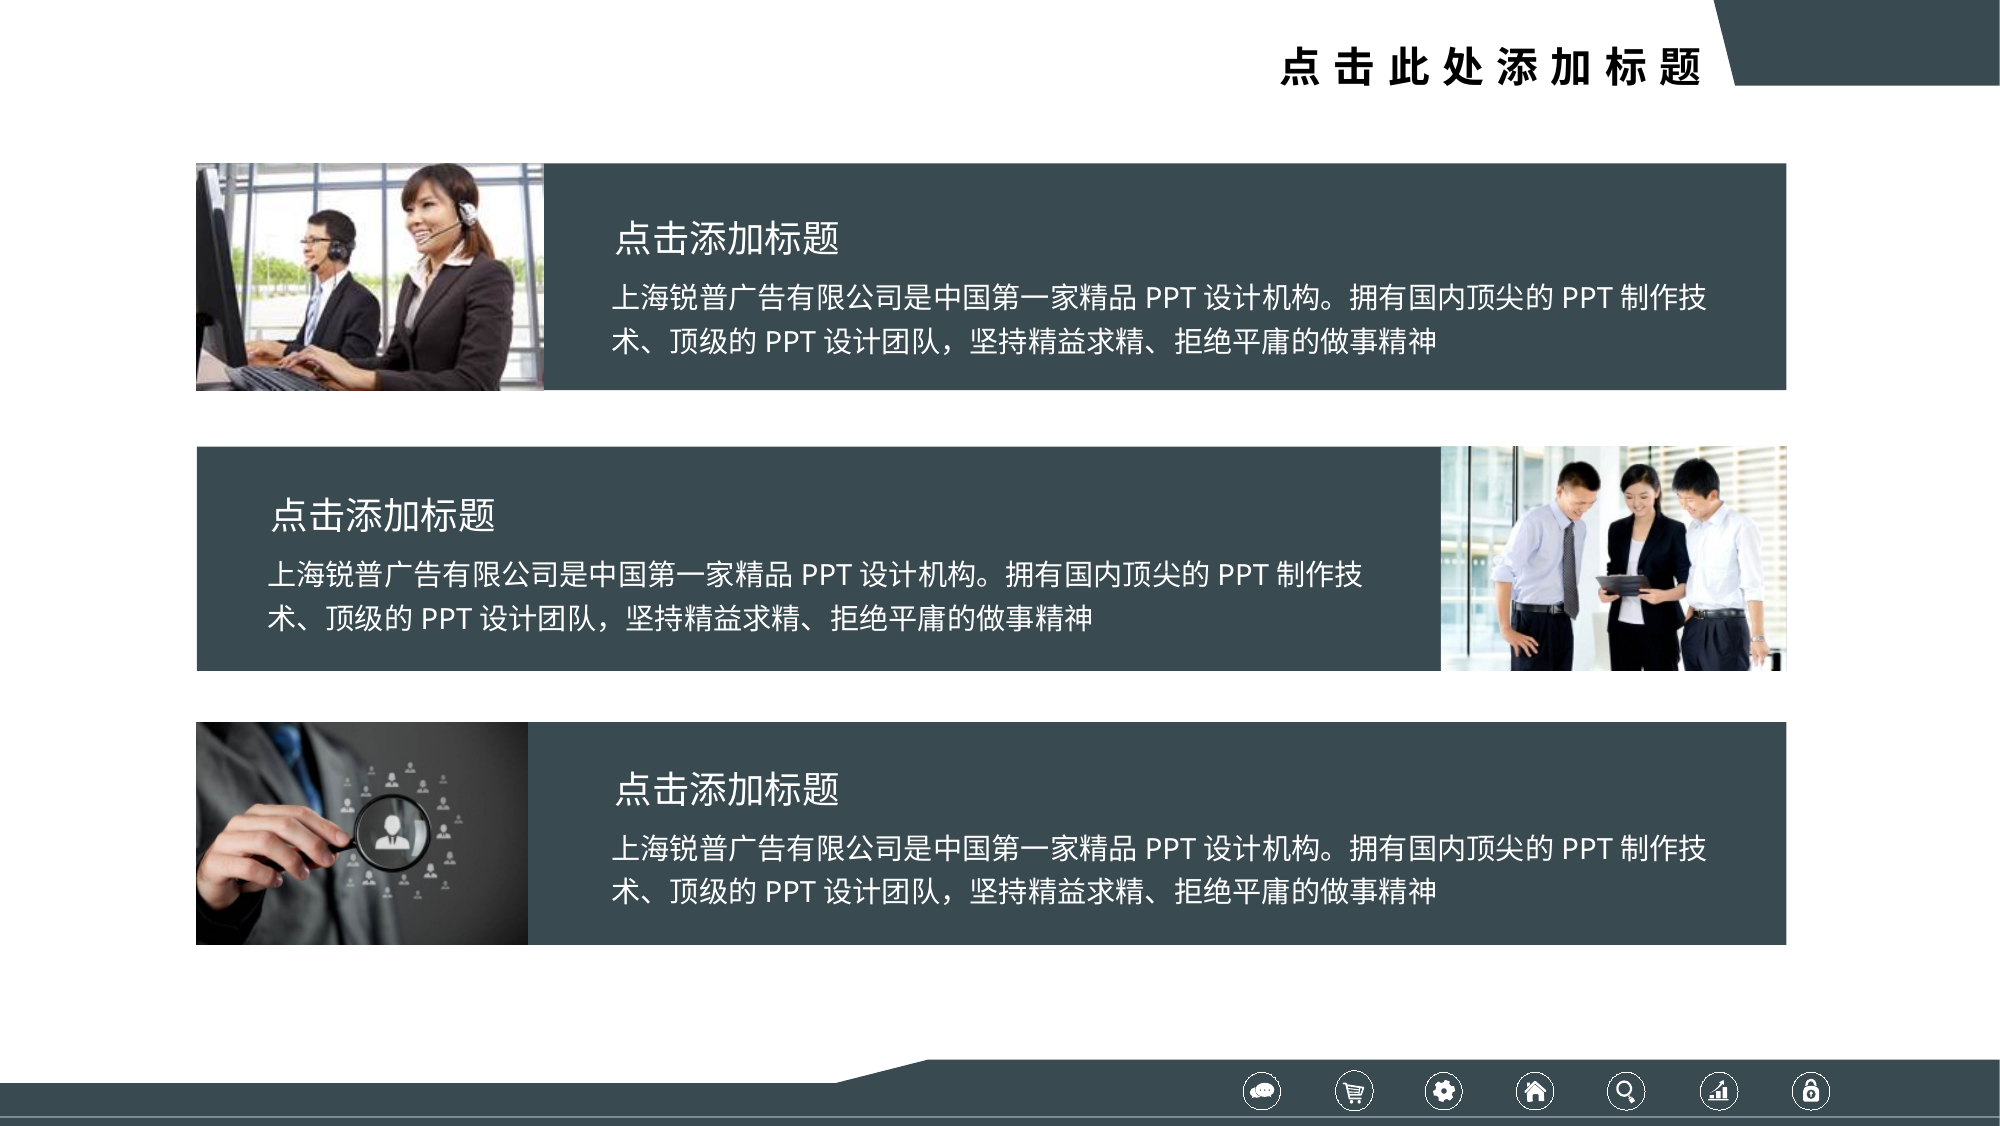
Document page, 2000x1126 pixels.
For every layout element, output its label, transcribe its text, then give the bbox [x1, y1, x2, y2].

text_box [196, 163, 1787, 391]
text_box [196, 722, 1787, 945]
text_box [196, 446, 1787, 671]
text_box 点击此处添加标题 [1264, 33, 1796, 98]
